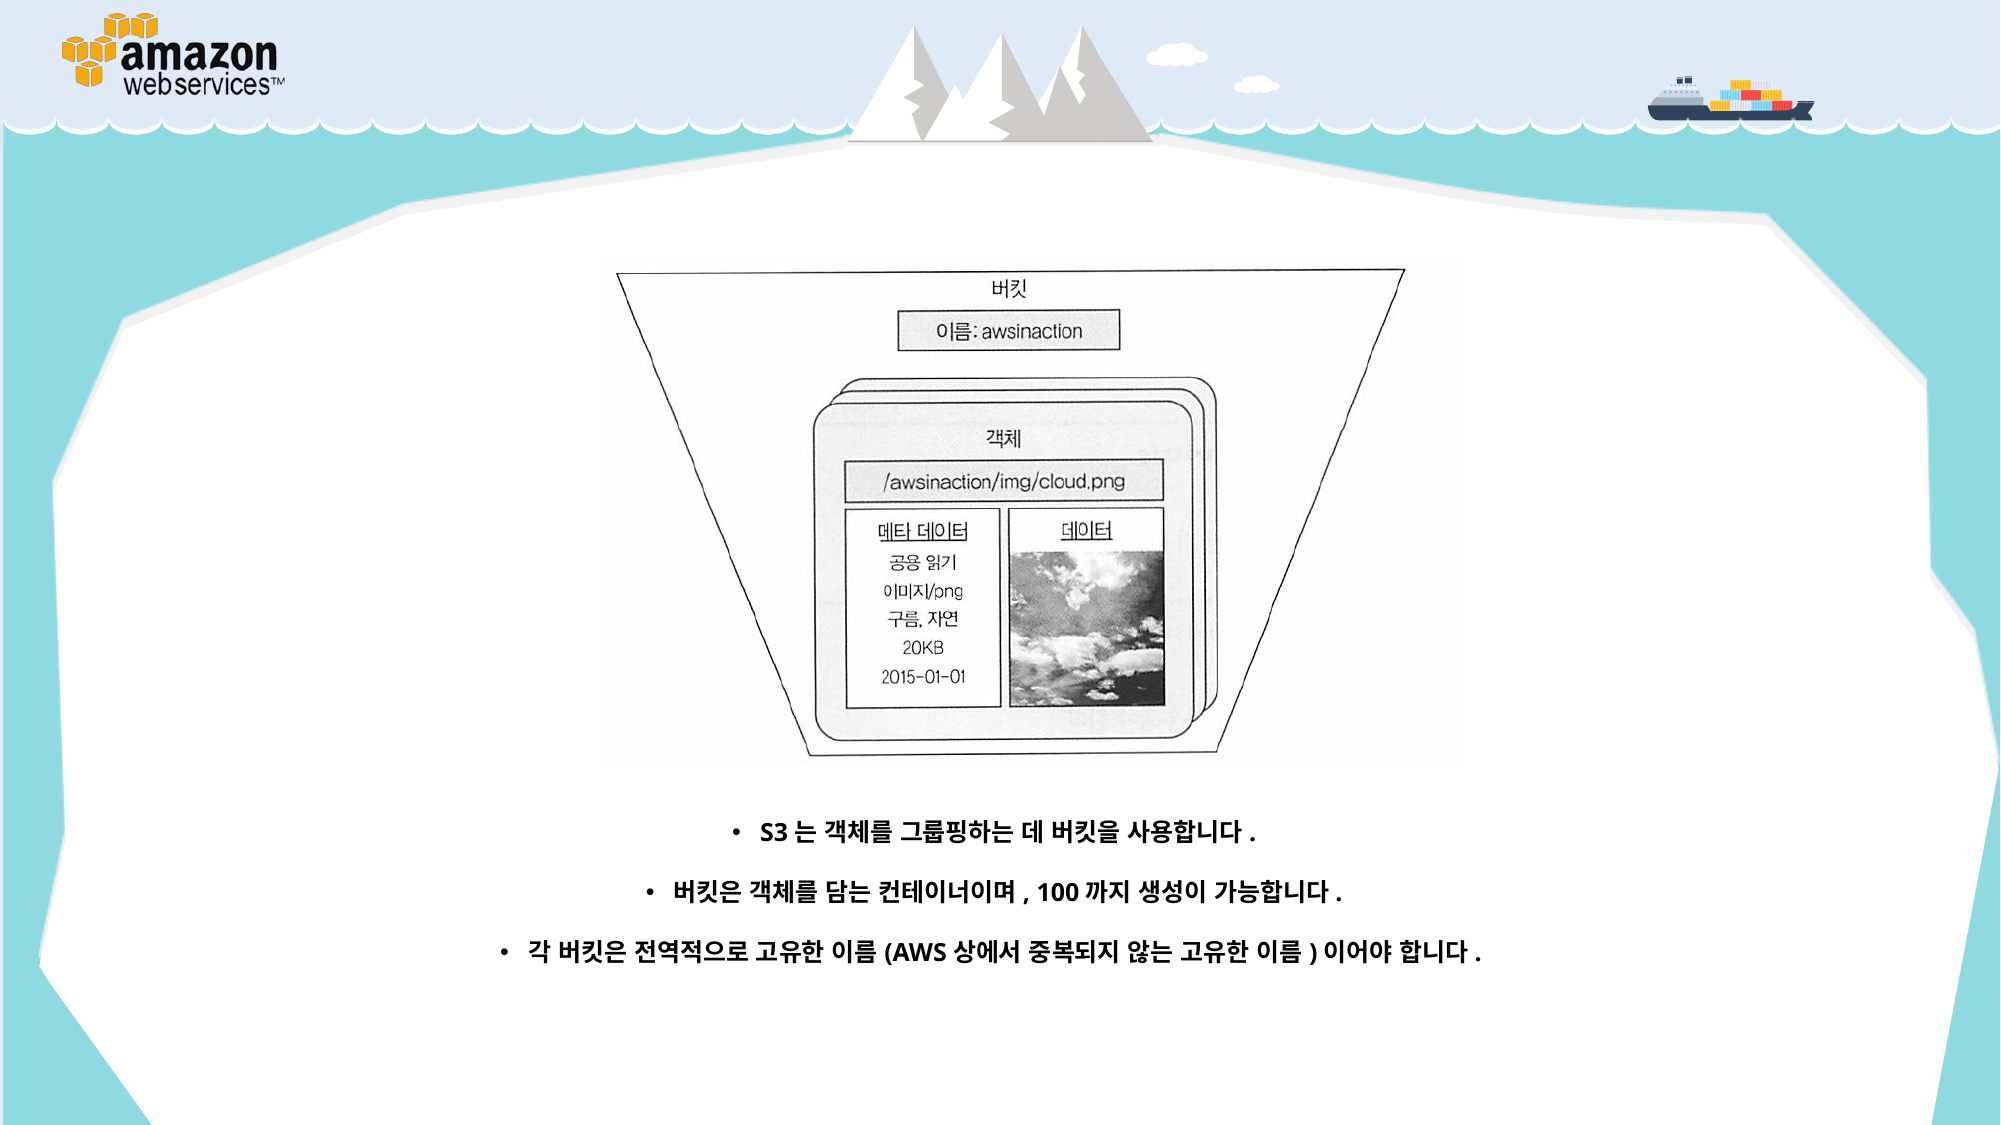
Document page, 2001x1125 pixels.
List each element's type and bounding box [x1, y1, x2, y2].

text_box [1153, 42, 1209, 67]
picture [598, 258, 1464, 772]
text_box [847, 24, 1153, 143]
picture [43, 0, 301, 130]
text_box [1647, 76, 1815, 121]
text_box [3, 121, 2000, 1125]
text_box [1233, 75, 1280, 94]
